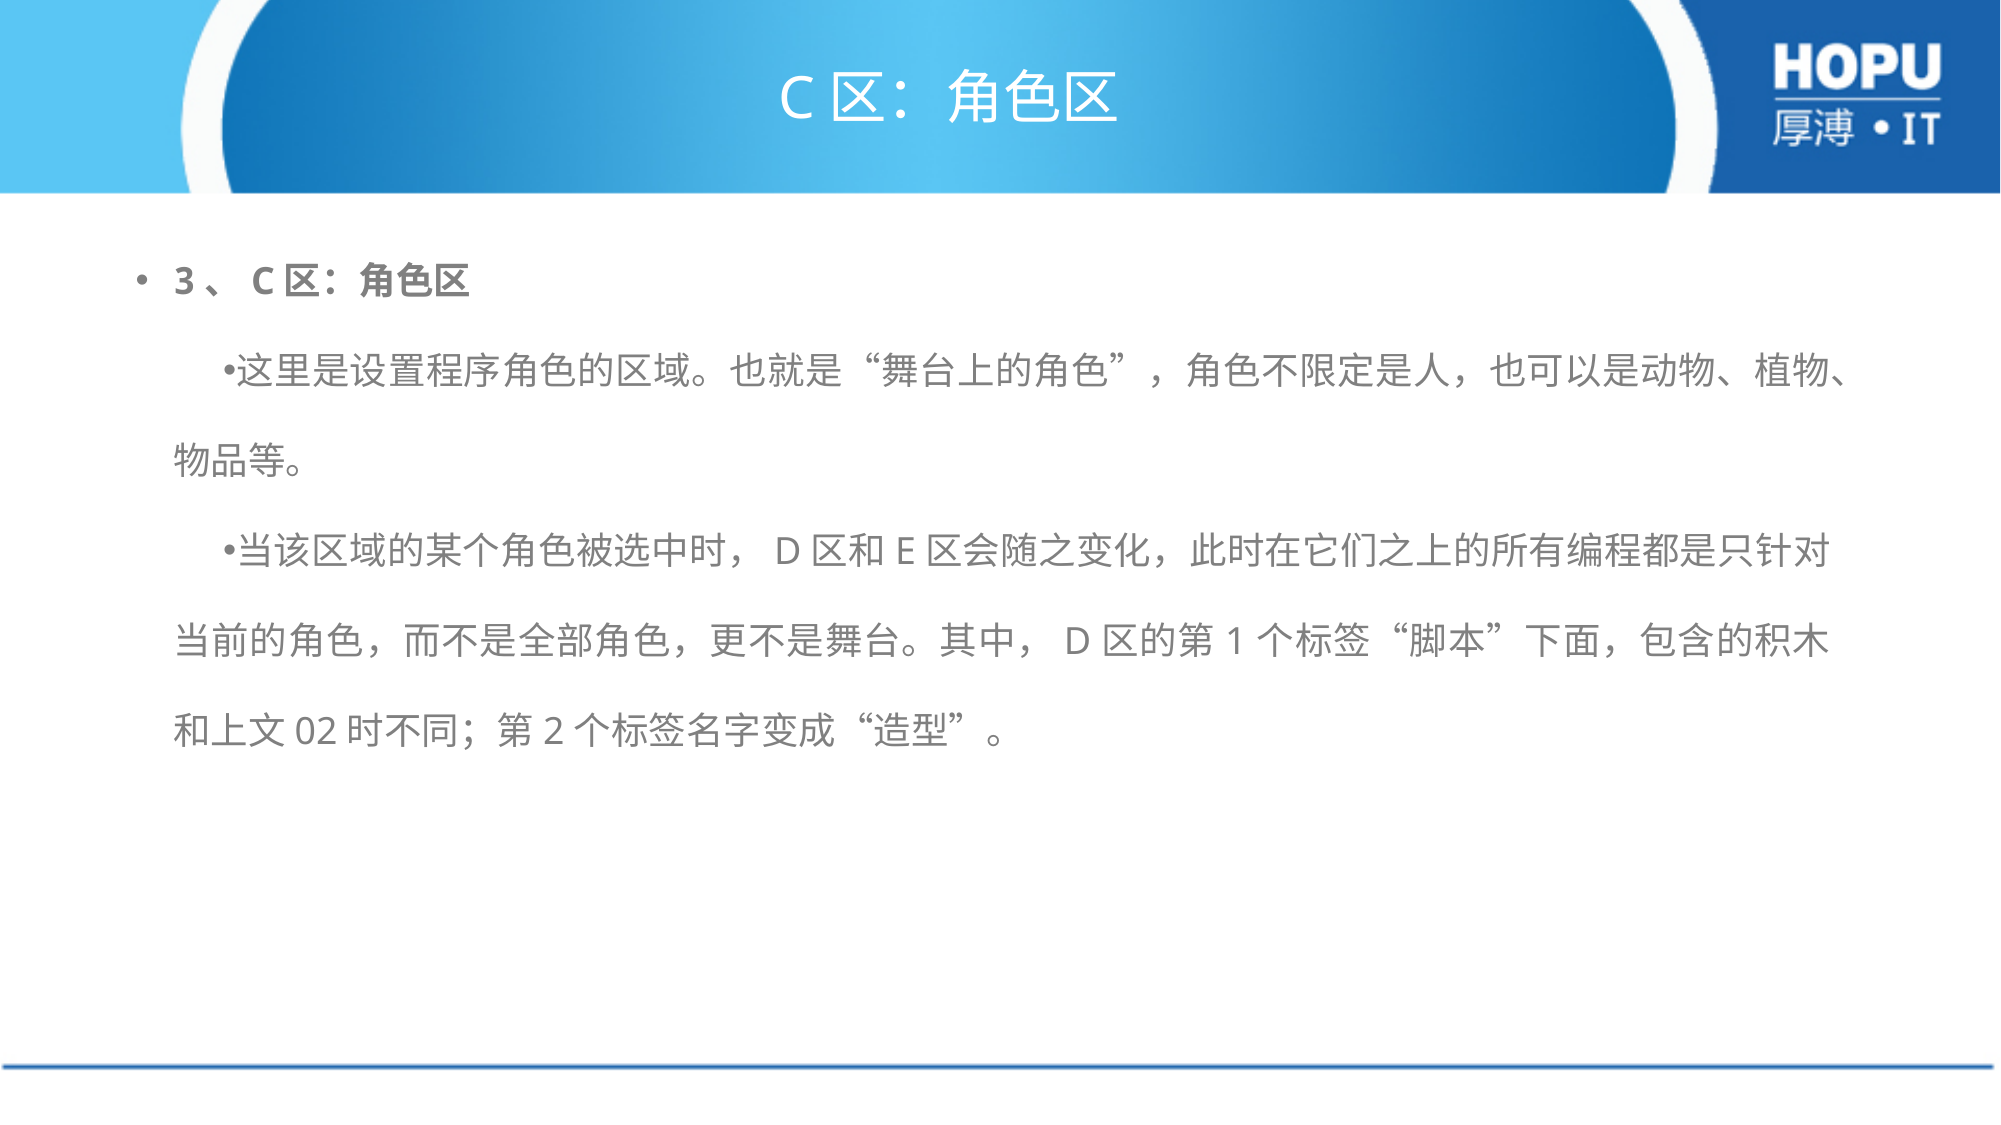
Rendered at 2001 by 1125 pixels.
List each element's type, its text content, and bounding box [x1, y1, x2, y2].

title C区：角色区 [283, 16, 1615, 184]
picture [0, 0, 2001, 1125]
list 3、C区：角色区 这里是设置程序角色的区域。也就是“舞台上的角色”，角色不限定是人，也可以是动物、植物、物品等。 当该区域的某个角色被选中时，D区和E区会随之变化，此时在它们之上的所有编程都是只针对当前的角色，而不是全部角色，更不是舞台。其中，D区的第1个标签“脚本”下面，包含的积木和上文02时不同；第2个标签名字变成“造型”。 [120, 204, 1846, 1050]
